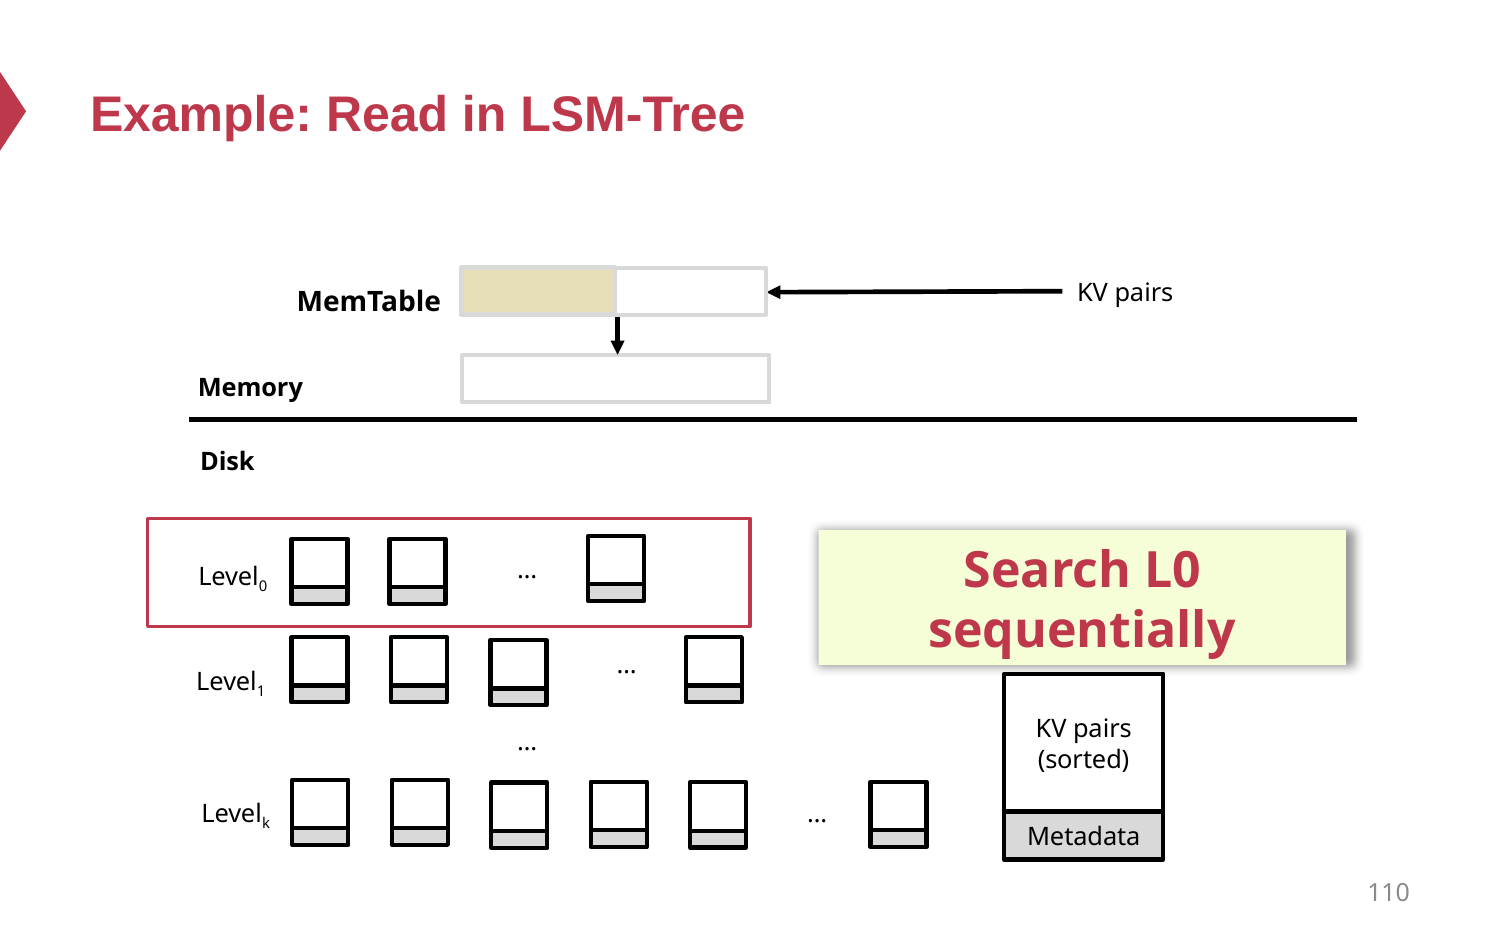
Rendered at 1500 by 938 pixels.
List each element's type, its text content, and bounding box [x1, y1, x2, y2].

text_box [1003, 626, 1164, 860]
text_box Search L0 sequentially [818, 530, 1346, 665]
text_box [183, 535, 927, 849]
title Example: Read in LSM-Tree [75, 37, 1425, 186]
text_box MemTable [281, 276, 459, 325]
text_box [460, 353, 771, 404]
text_box Memory [183, 363, 318, 409]
text_box KV pairs [1062, 268, 1188, 314]
text_box [459, 265, 617, 317]
slide_number 110 [1074, 868, 1425, 919]
text_box [617, 266, 768, 317]
text_box Disk [185, 437, 270, 483]
text_box [145, 516, 752, 629]
